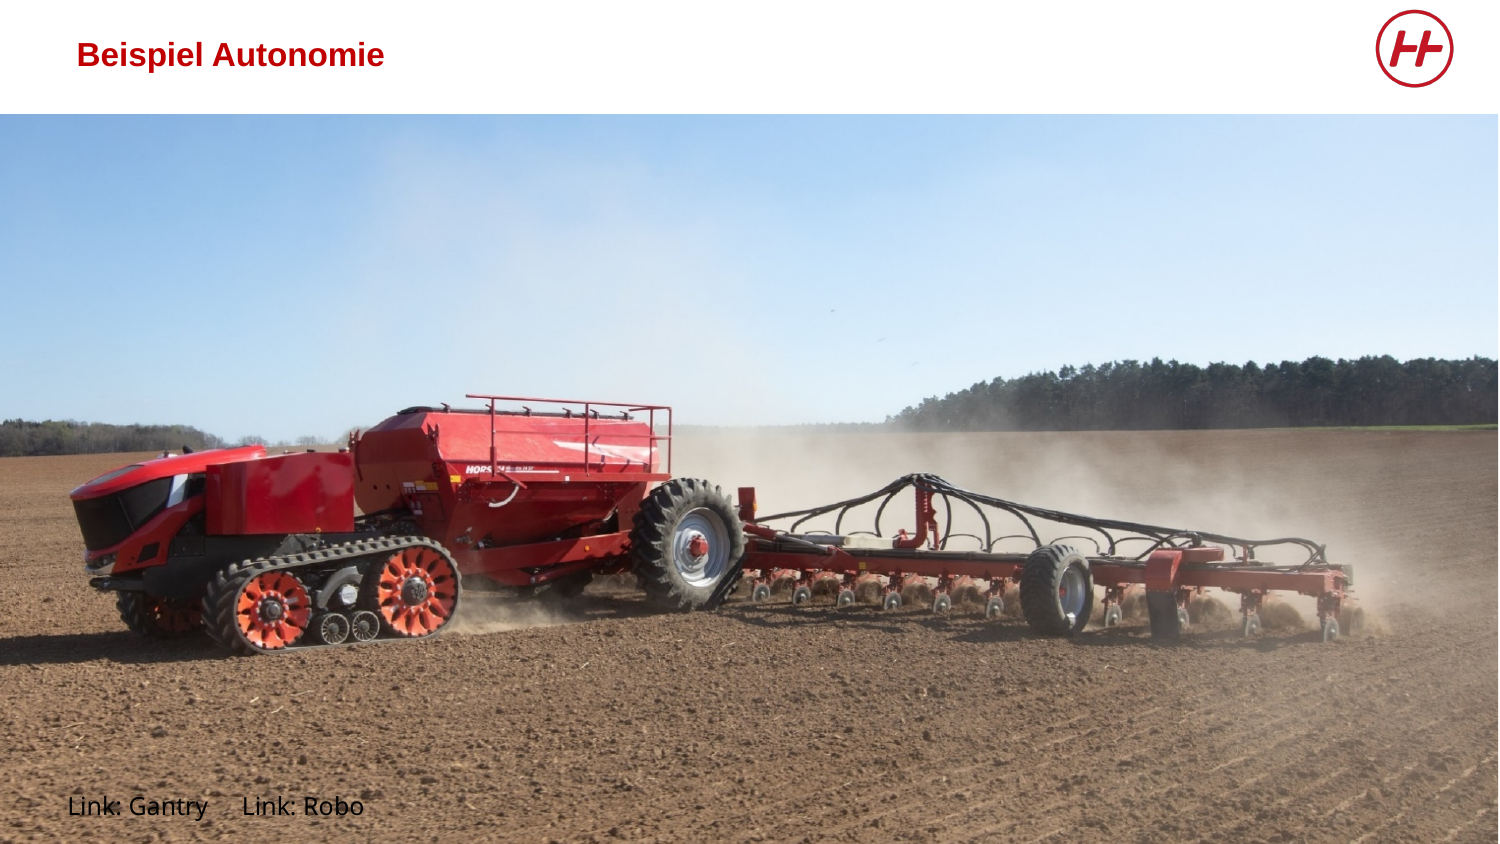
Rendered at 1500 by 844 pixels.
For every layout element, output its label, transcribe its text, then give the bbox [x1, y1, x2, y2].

picture [1373, 7, 1456, 90]
picture [0, 114, 1499, 844]
text_box Beispiel Autonomie [76, 30, 928, 82]
